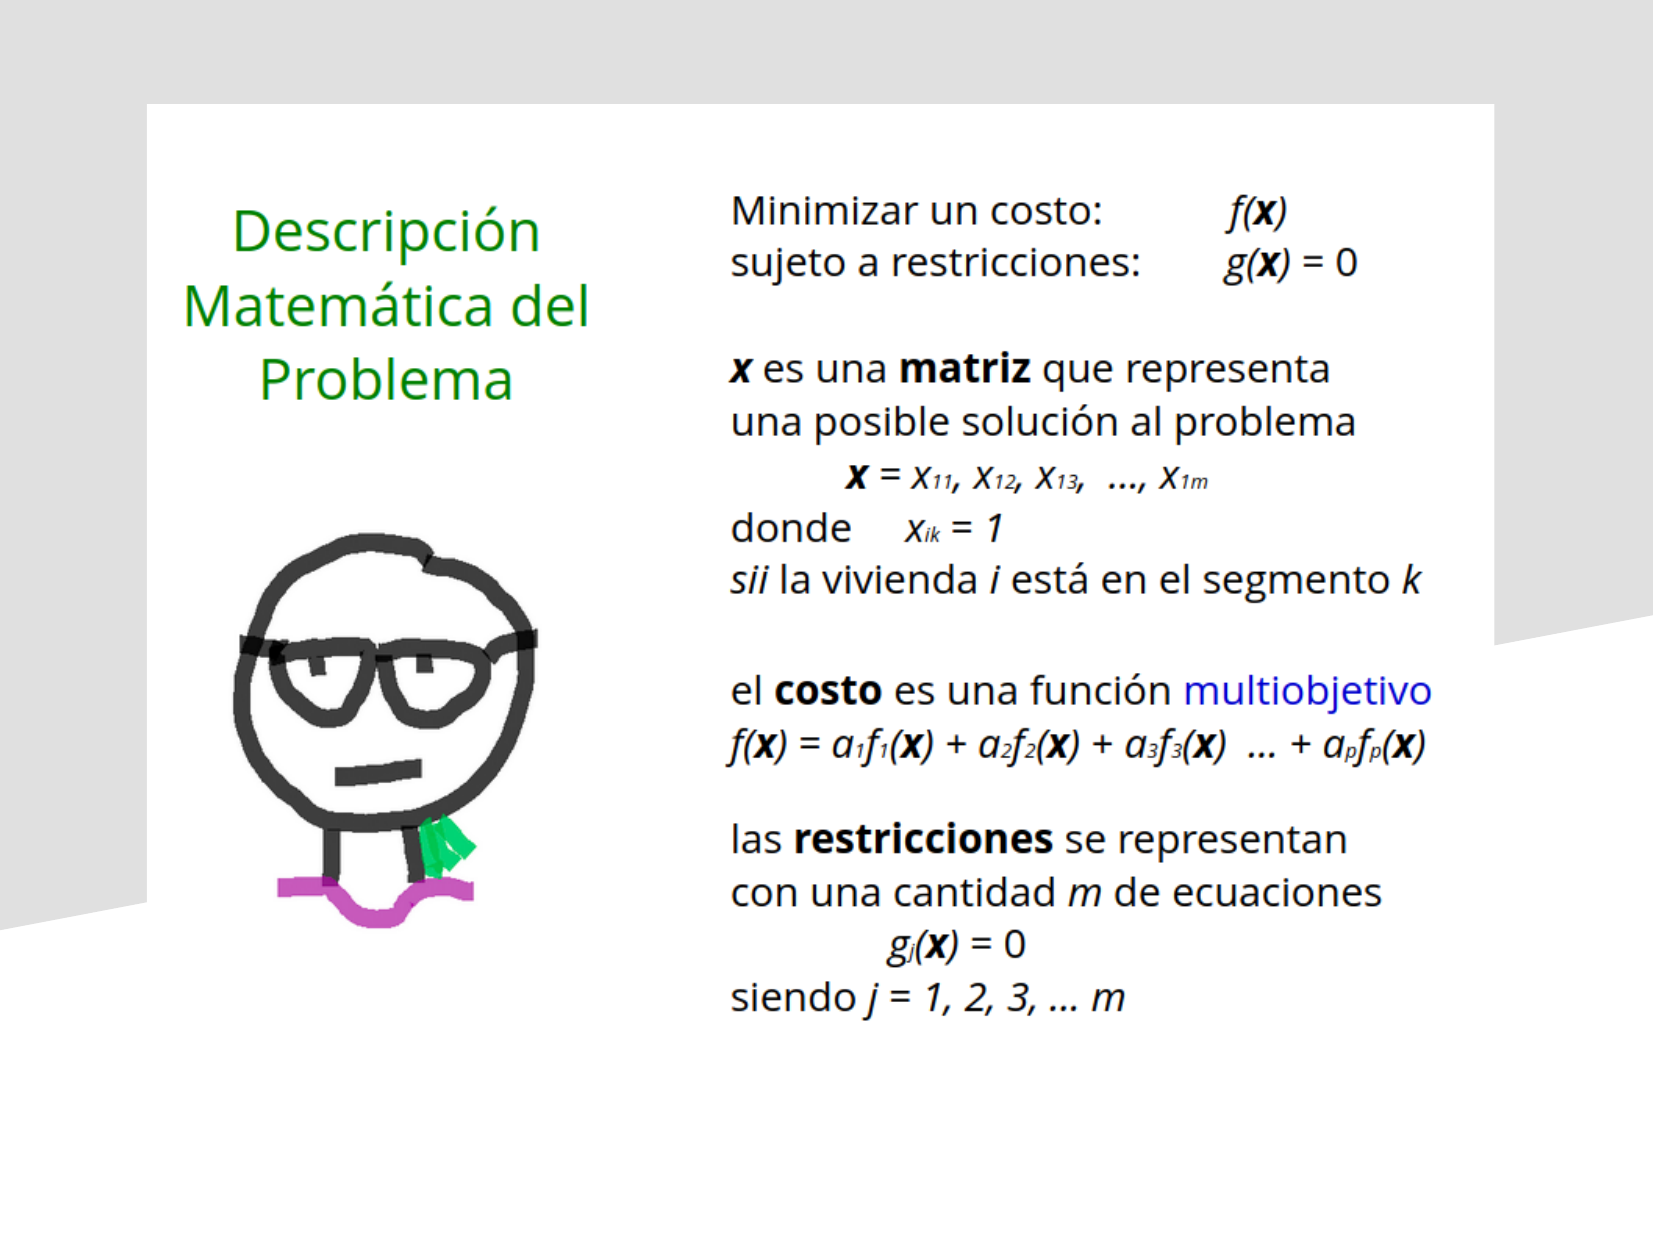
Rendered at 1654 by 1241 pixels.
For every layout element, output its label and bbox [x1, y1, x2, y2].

picture [146, 104, 1495, 1055]
